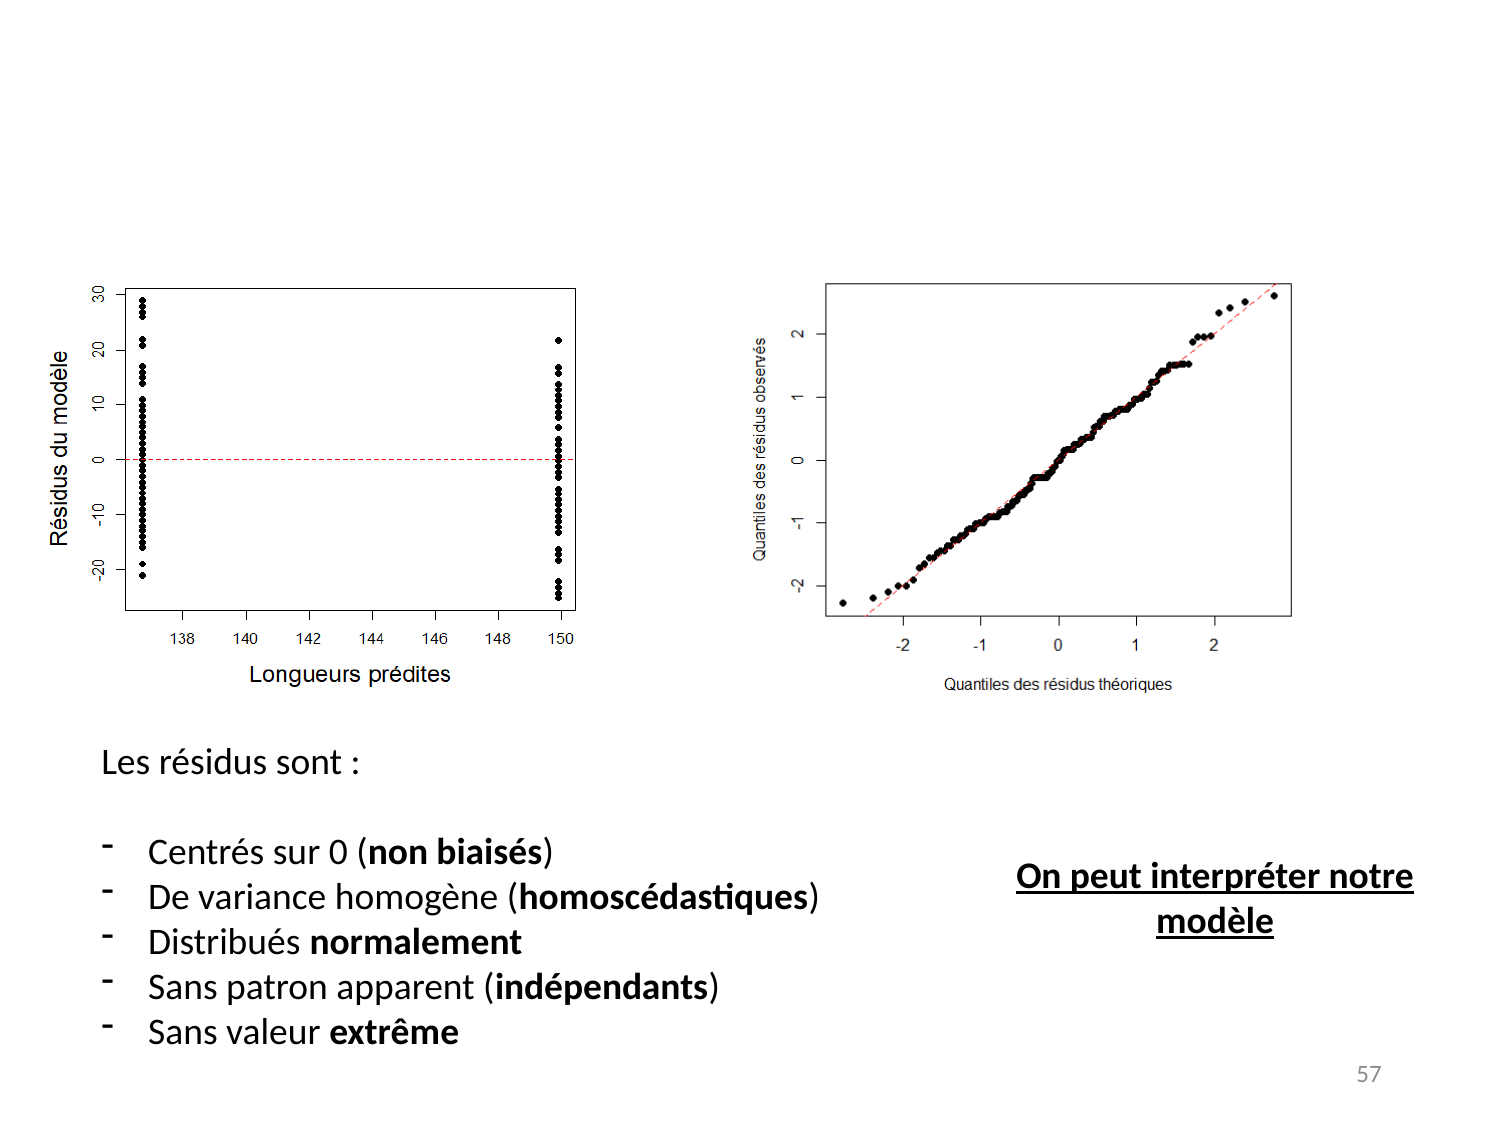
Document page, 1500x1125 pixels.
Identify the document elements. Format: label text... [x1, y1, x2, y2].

slide_number 57 [1059, 1042, 1397, 1103]
picture [48, 212, 614, 705]
picture [747, 205, 1332, 714]
text_box On peut interpréter notre modèle [990, 843, 1441, 949]
text_box Les résidus sont : Centrés sur 0 (non biaisés) De variance homogène (homoscédastiques) Distribués normalement Sans patron apparent (indépendants) Sans valeur extrême [86, 729, 1124, 1059]
